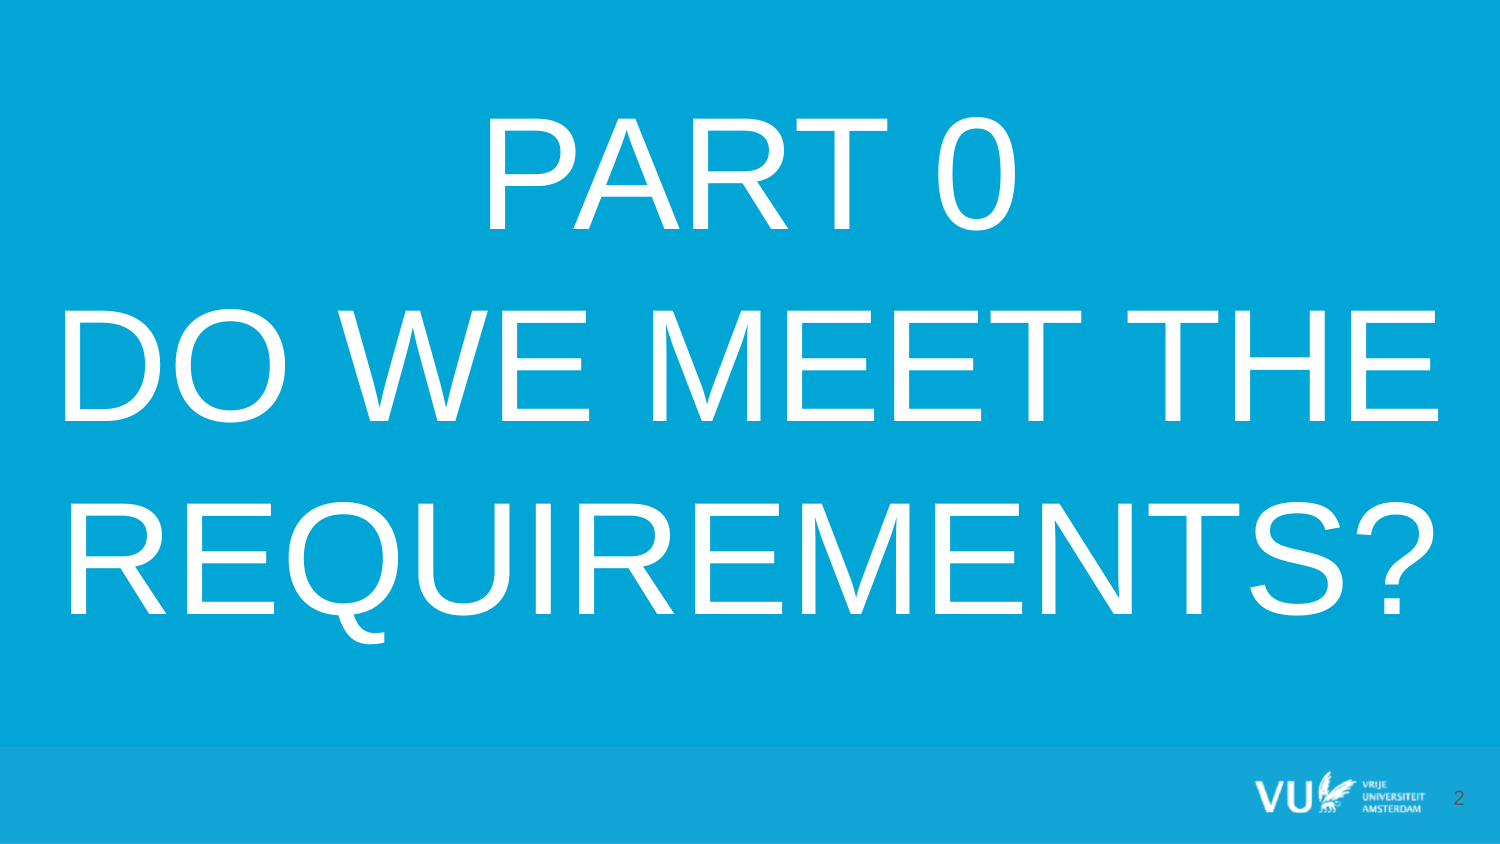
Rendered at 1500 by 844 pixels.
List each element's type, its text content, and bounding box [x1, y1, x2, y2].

picture [0, 748, 1500, 844]
text_box [0, 0, 1500, 747]
text_box PART 0 DO WE MEET THE REQUIREMENTS? [21, 53, 1479, 662]
